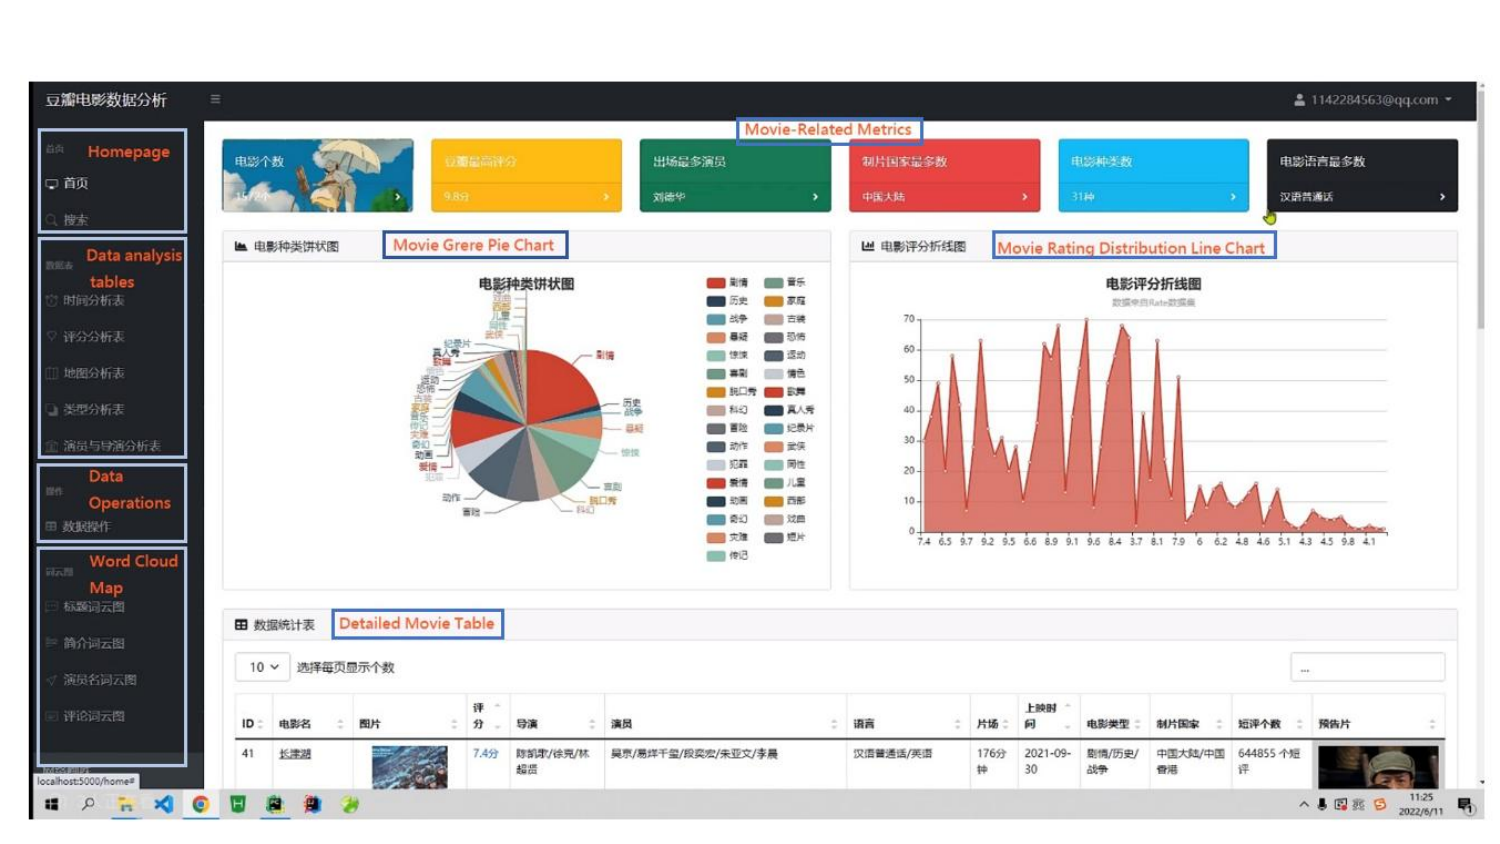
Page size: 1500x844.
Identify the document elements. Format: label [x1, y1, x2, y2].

picture [20, 75, 1500, 836]
